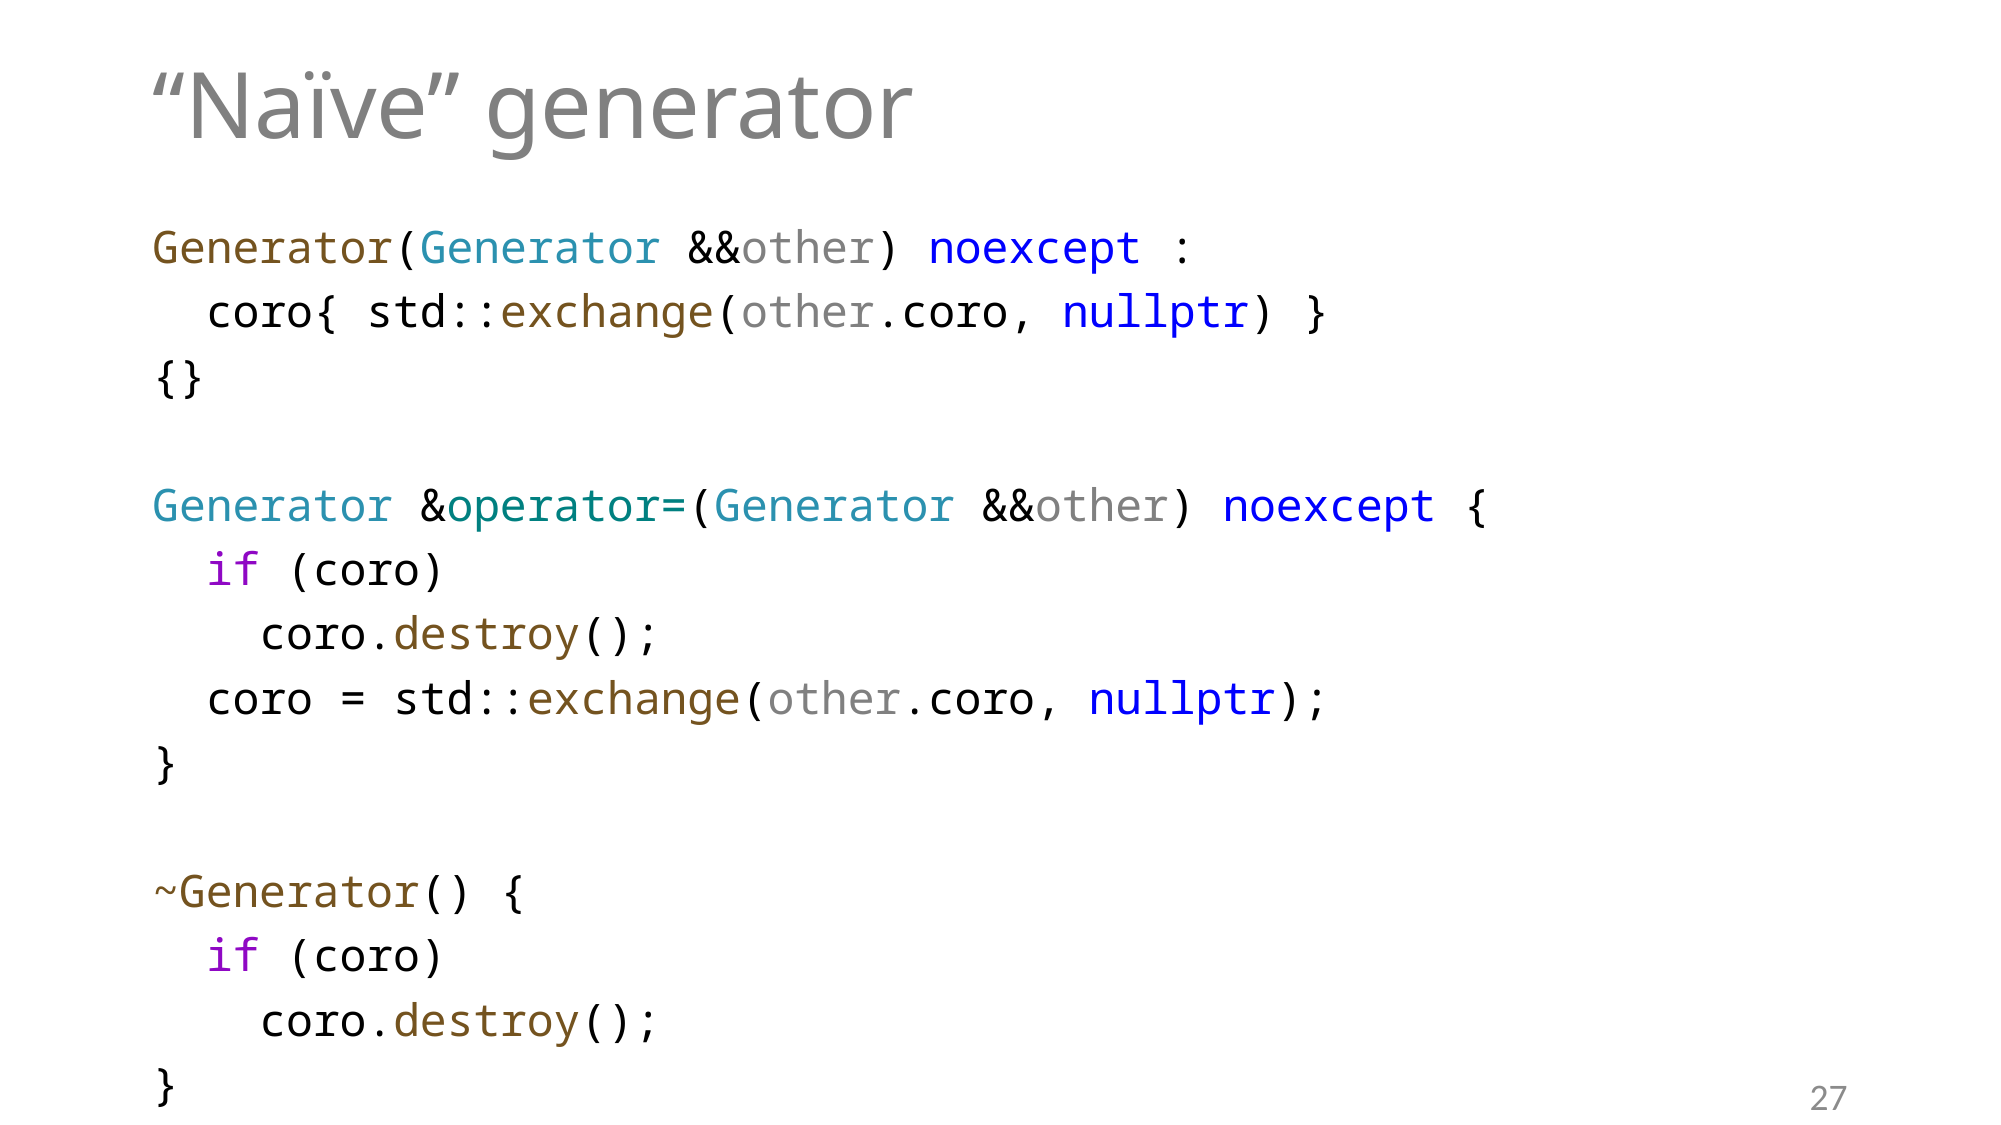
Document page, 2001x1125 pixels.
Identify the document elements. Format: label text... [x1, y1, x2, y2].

slide_number 27 [1412, 1065, 1863, 1125]
list Generator(Generator &&other) noexcept : coro{ std::exchange(other.coro, nullptr) } {} Generator &operator=(Generator &&other) noexcept { if (coro) coro.destroy(); coro = std::exchange(other.coro, nullptr); } ~Generator() { if (coro) coro.destroy(); } [137, 217, 1863, 1125]
title “Naïve” generator [137, 0, 1863, 217]
